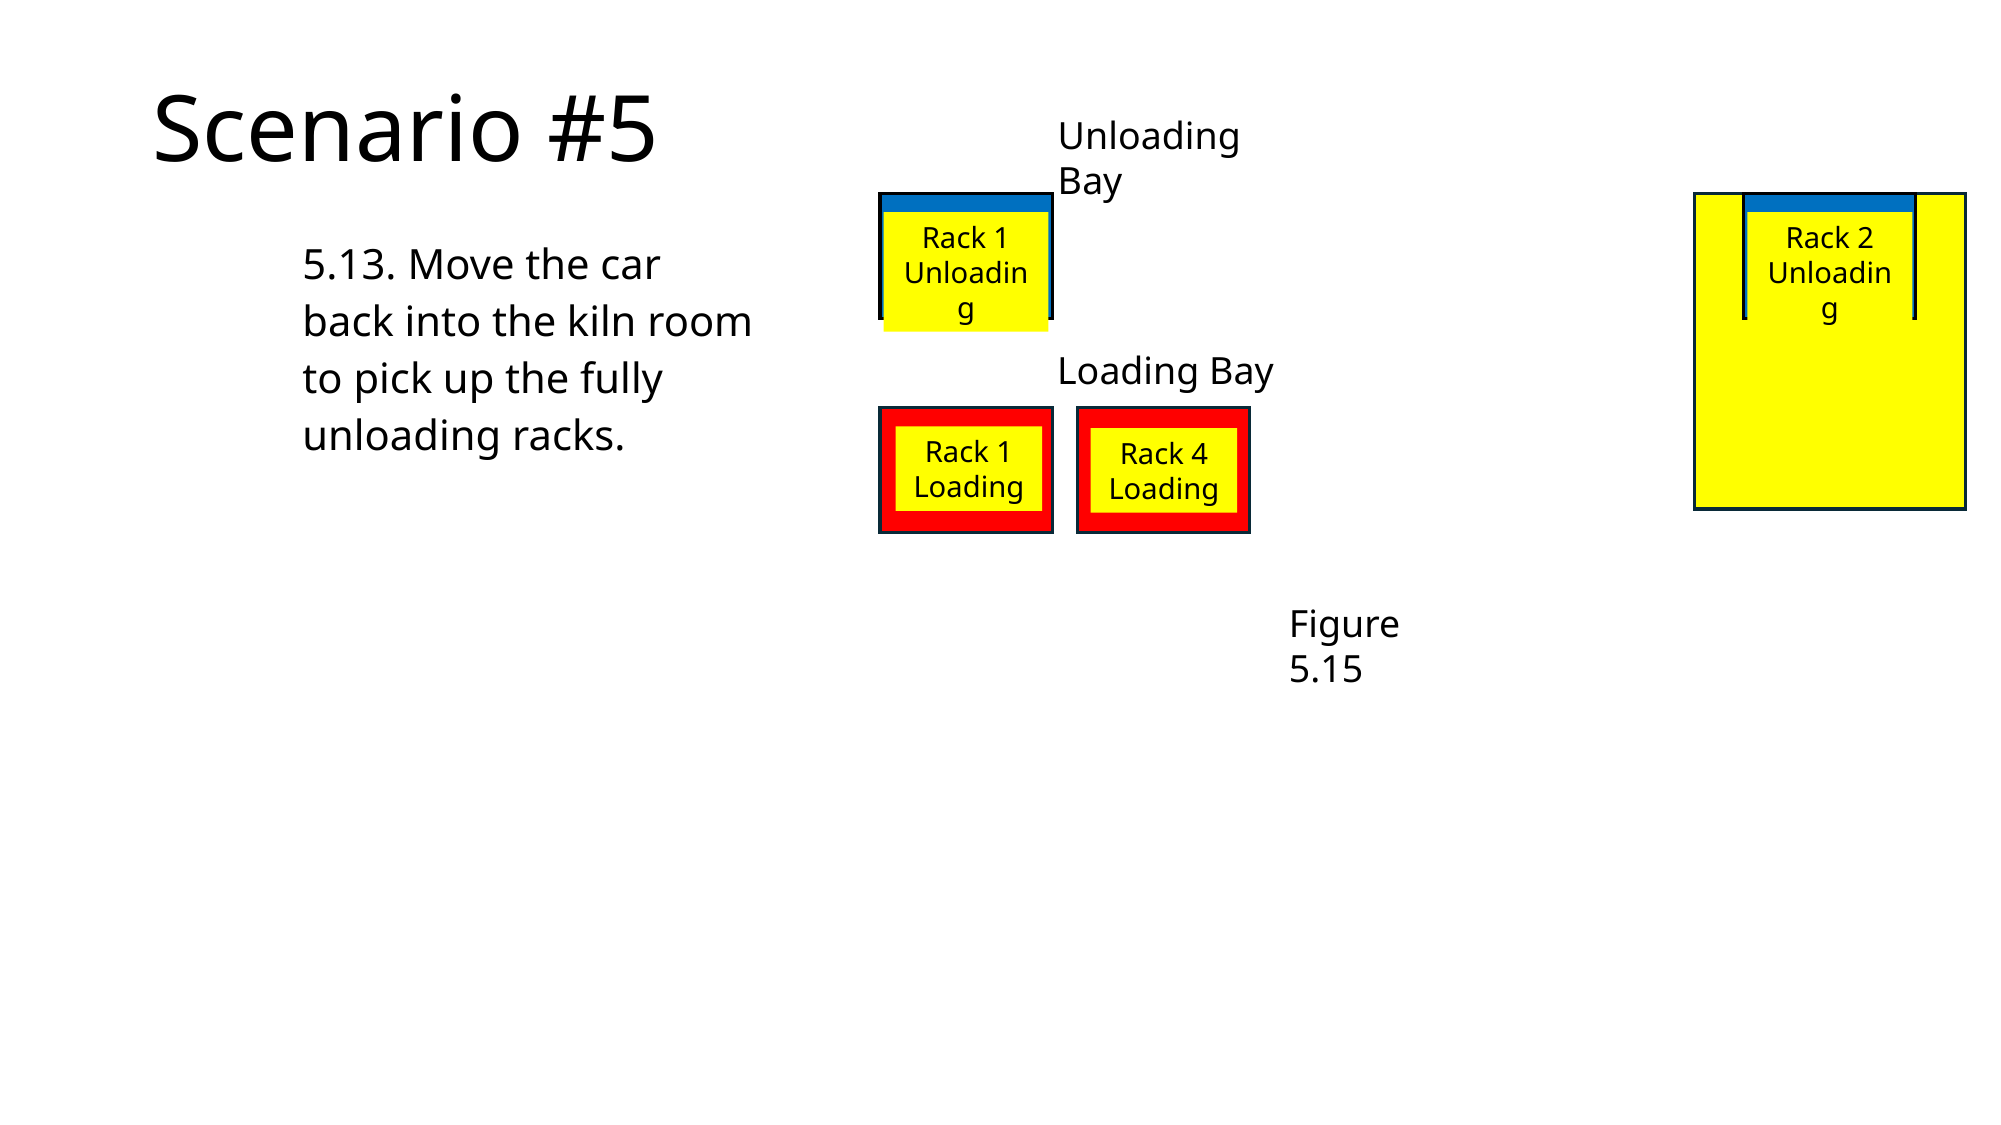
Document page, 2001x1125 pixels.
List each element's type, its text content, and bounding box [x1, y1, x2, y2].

title Scenario #5 [137, 0, 776, 223]
list 5.13. Move the car back into the kiln room to pick up the fully unloading racks. [137, 223, 776, 1125]
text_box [879, 103, 1966, 654]
